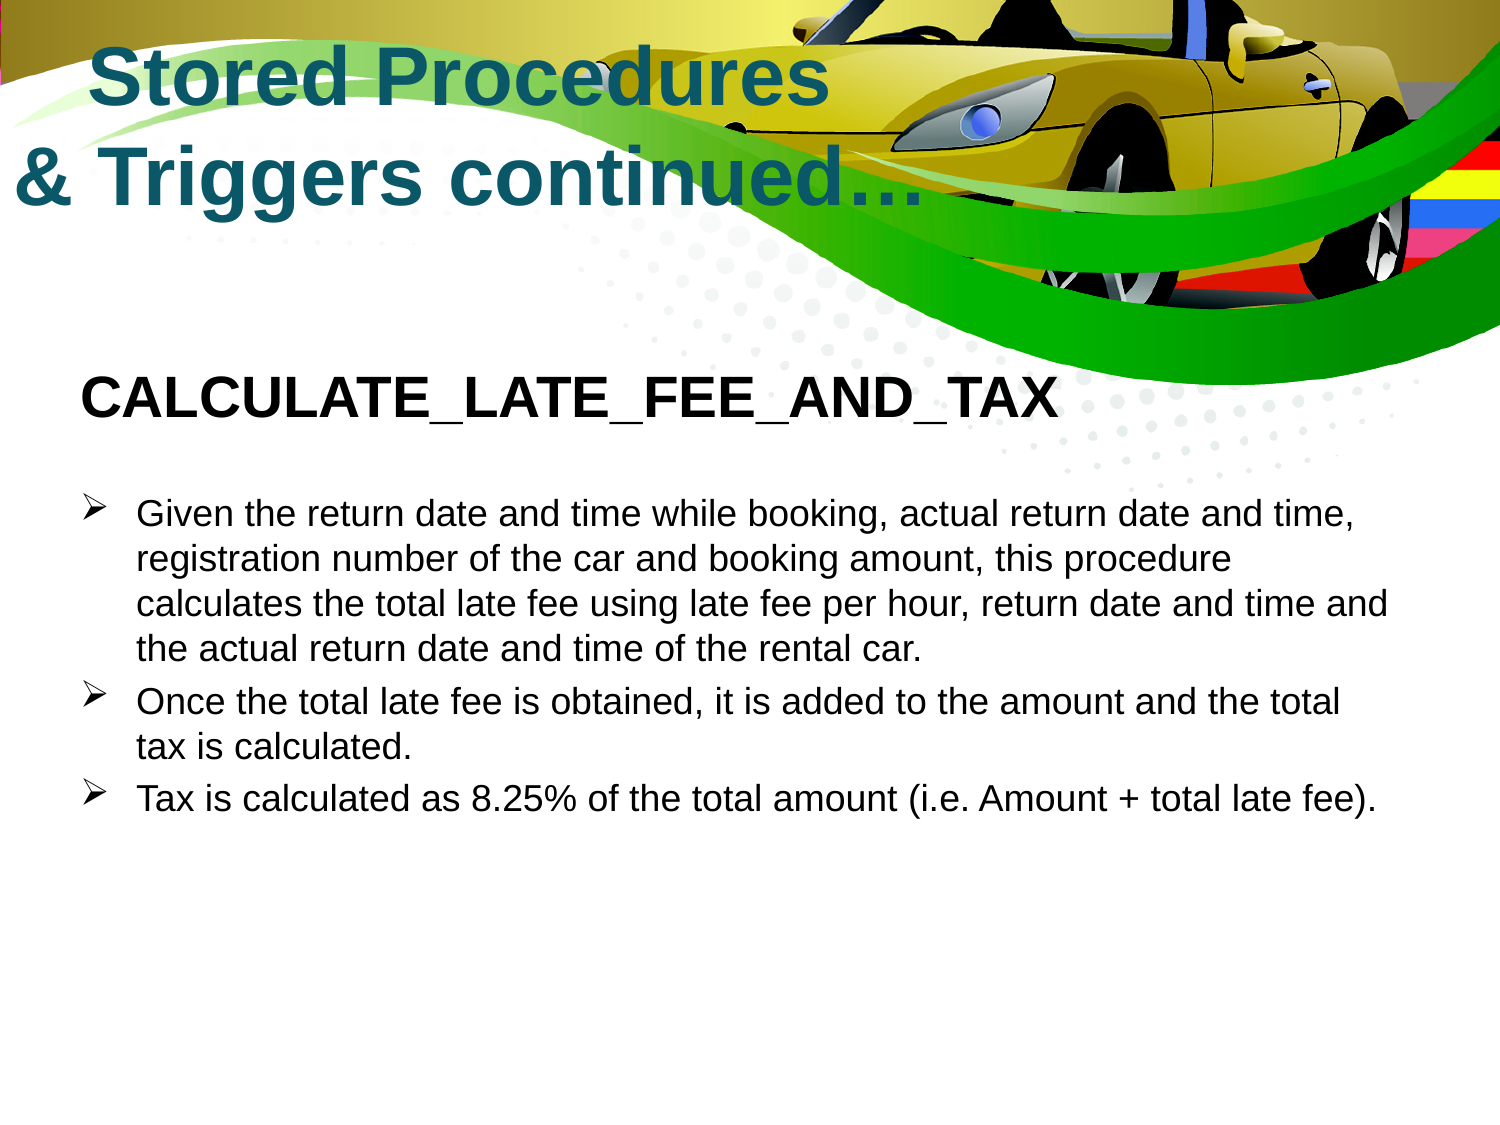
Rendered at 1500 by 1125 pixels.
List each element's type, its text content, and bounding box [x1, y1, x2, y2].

text_box Stored Procedures & Triggers continued… [0, 14, 945, 230]
picture [0, 0, 1500, 1125]
list CALCULATE_LATE_FEE_AND_TAX Given the return date and time while booking, actual return date and time, registration number of the car and booking amount, this procedure calculates the total late fee using late fee per hour, return date and time and the actual return date and time of the rental car. Once the total late fee is obtained, it is added to the amount and the total tax is calculated. Tax is calculated as 8.25% of the total amount (i.e. Amount + total late fee). [64, 351, 1415, 1094]
